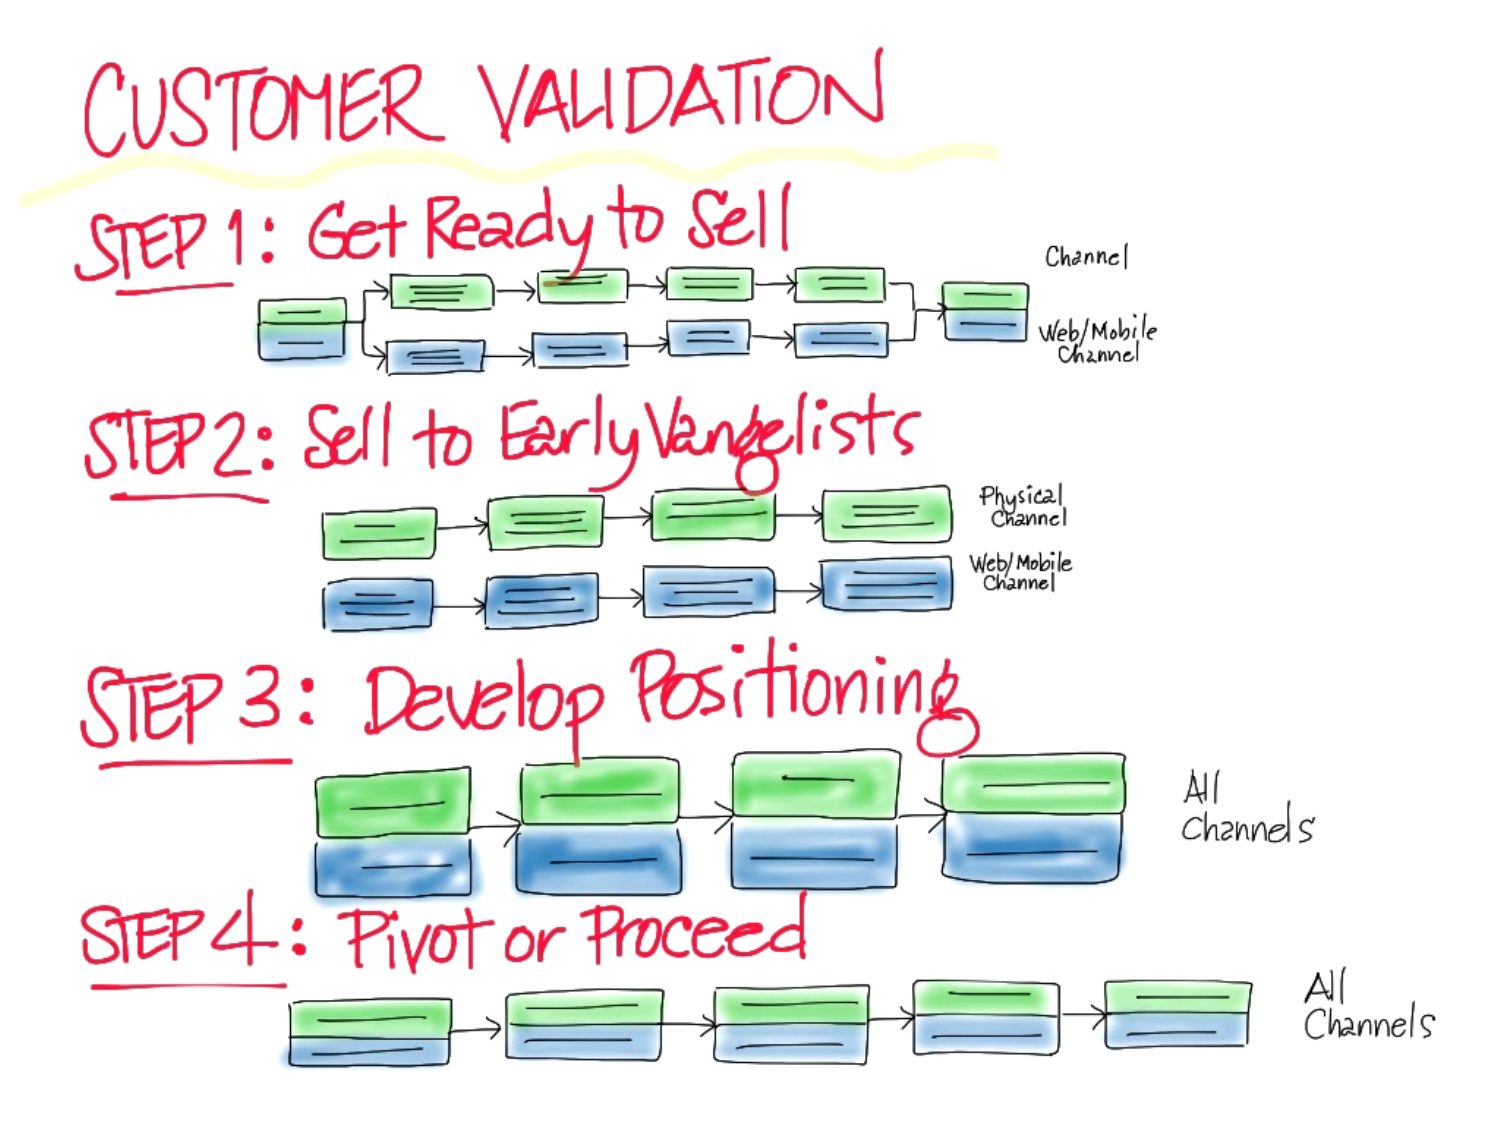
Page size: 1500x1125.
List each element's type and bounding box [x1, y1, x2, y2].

text_box [0, 0, 1500, 1125]
